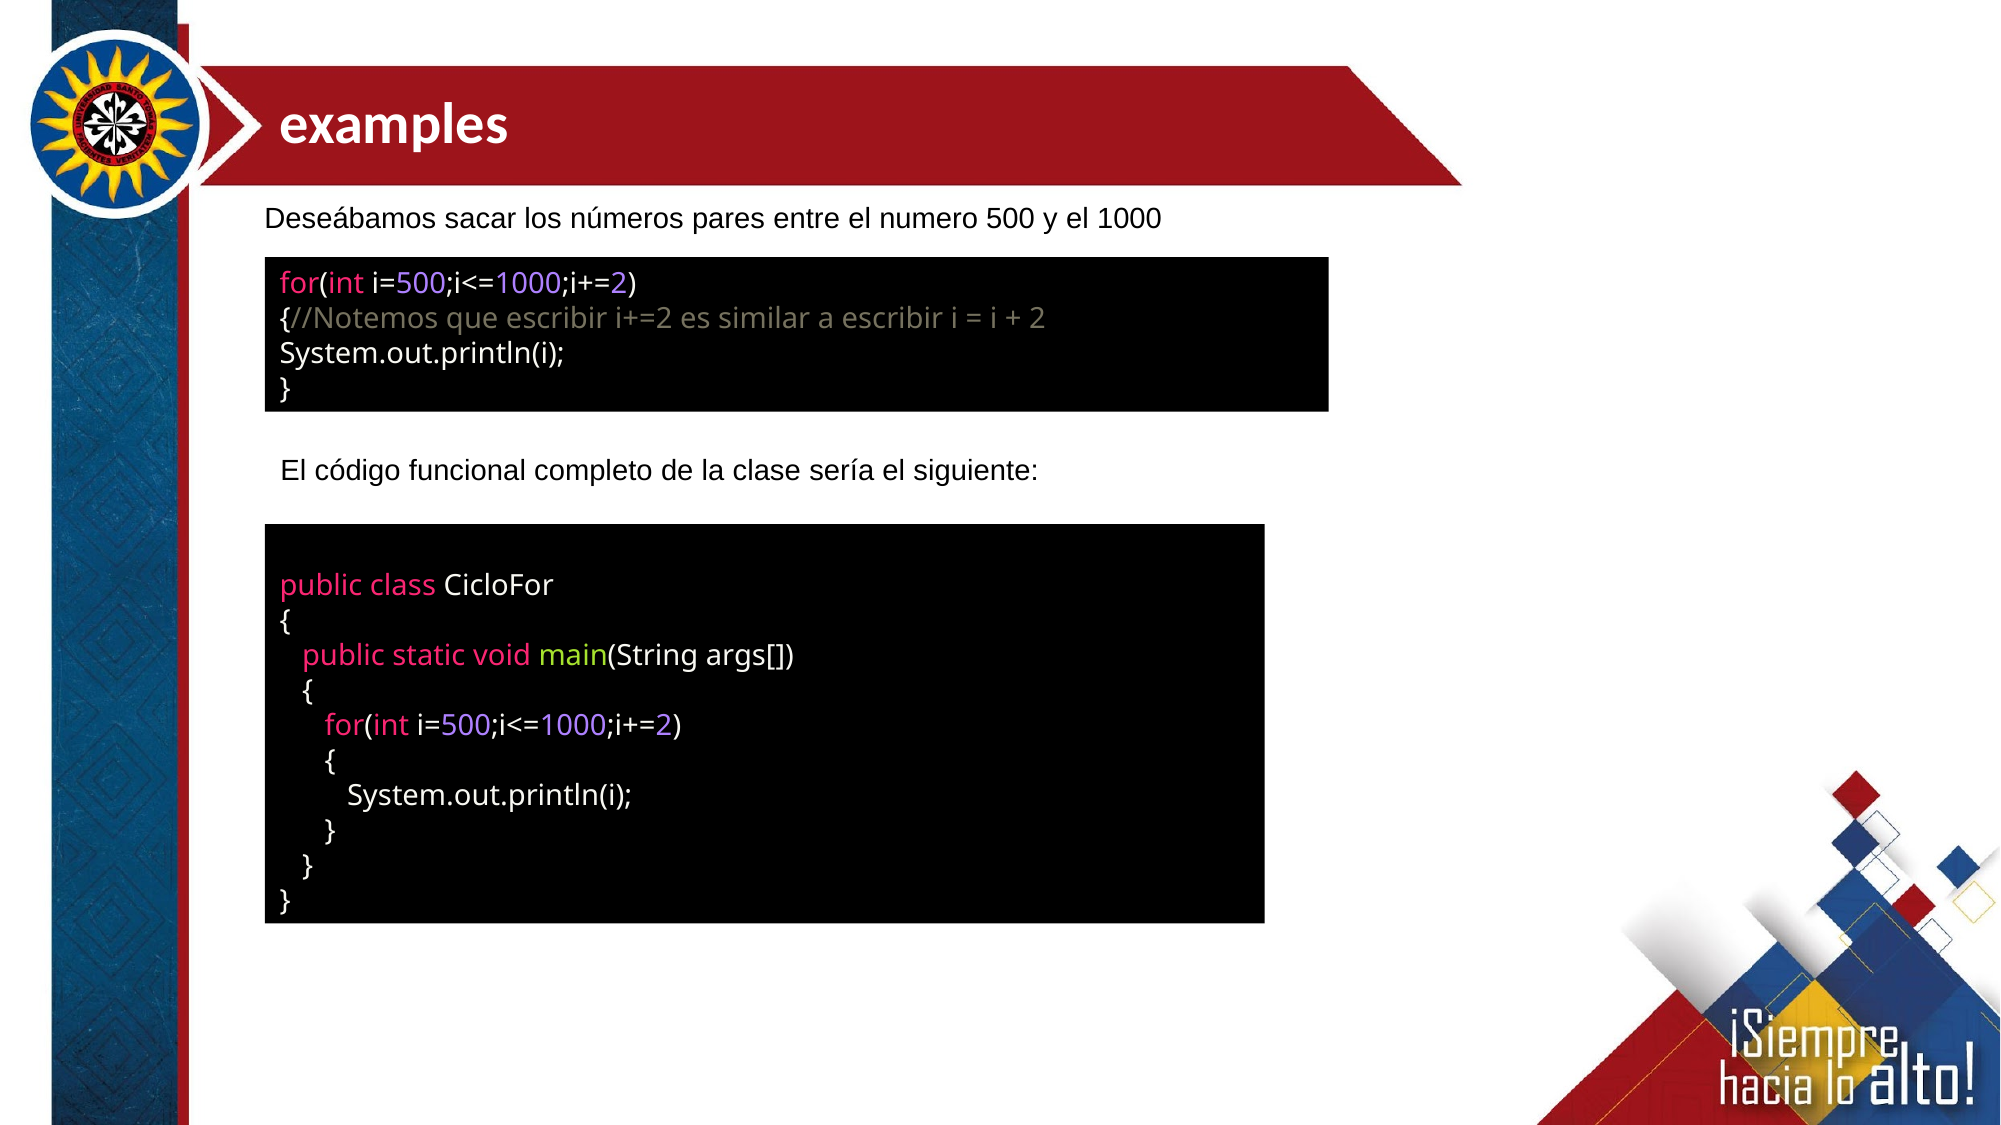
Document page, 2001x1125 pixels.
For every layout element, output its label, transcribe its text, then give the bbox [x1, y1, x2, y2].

text_box Deseábamos sacar los números pares entre el numero 500 y el 1000 [241, 191, 1179, 242]
text_box public class CicloFor { public static void main(String args[]) { for(int i=500;i<=1000;i+=2) { System.out.println(i); } } } [264, 524, 1265, 924]
picture [0, 0, 2001, 1125]
text_box El código funcional completo de la clase sería el siguiente: [265, 443, 1056, 494]
text_box examples [264, 78, 1462, 163]
text_box for(int i=500;i<=1000;i+=2) {//Notemos que escribir i+=2 es similar a escribir i = i + 2 System.out.println(i); } [264, 257, 1329, 412]
